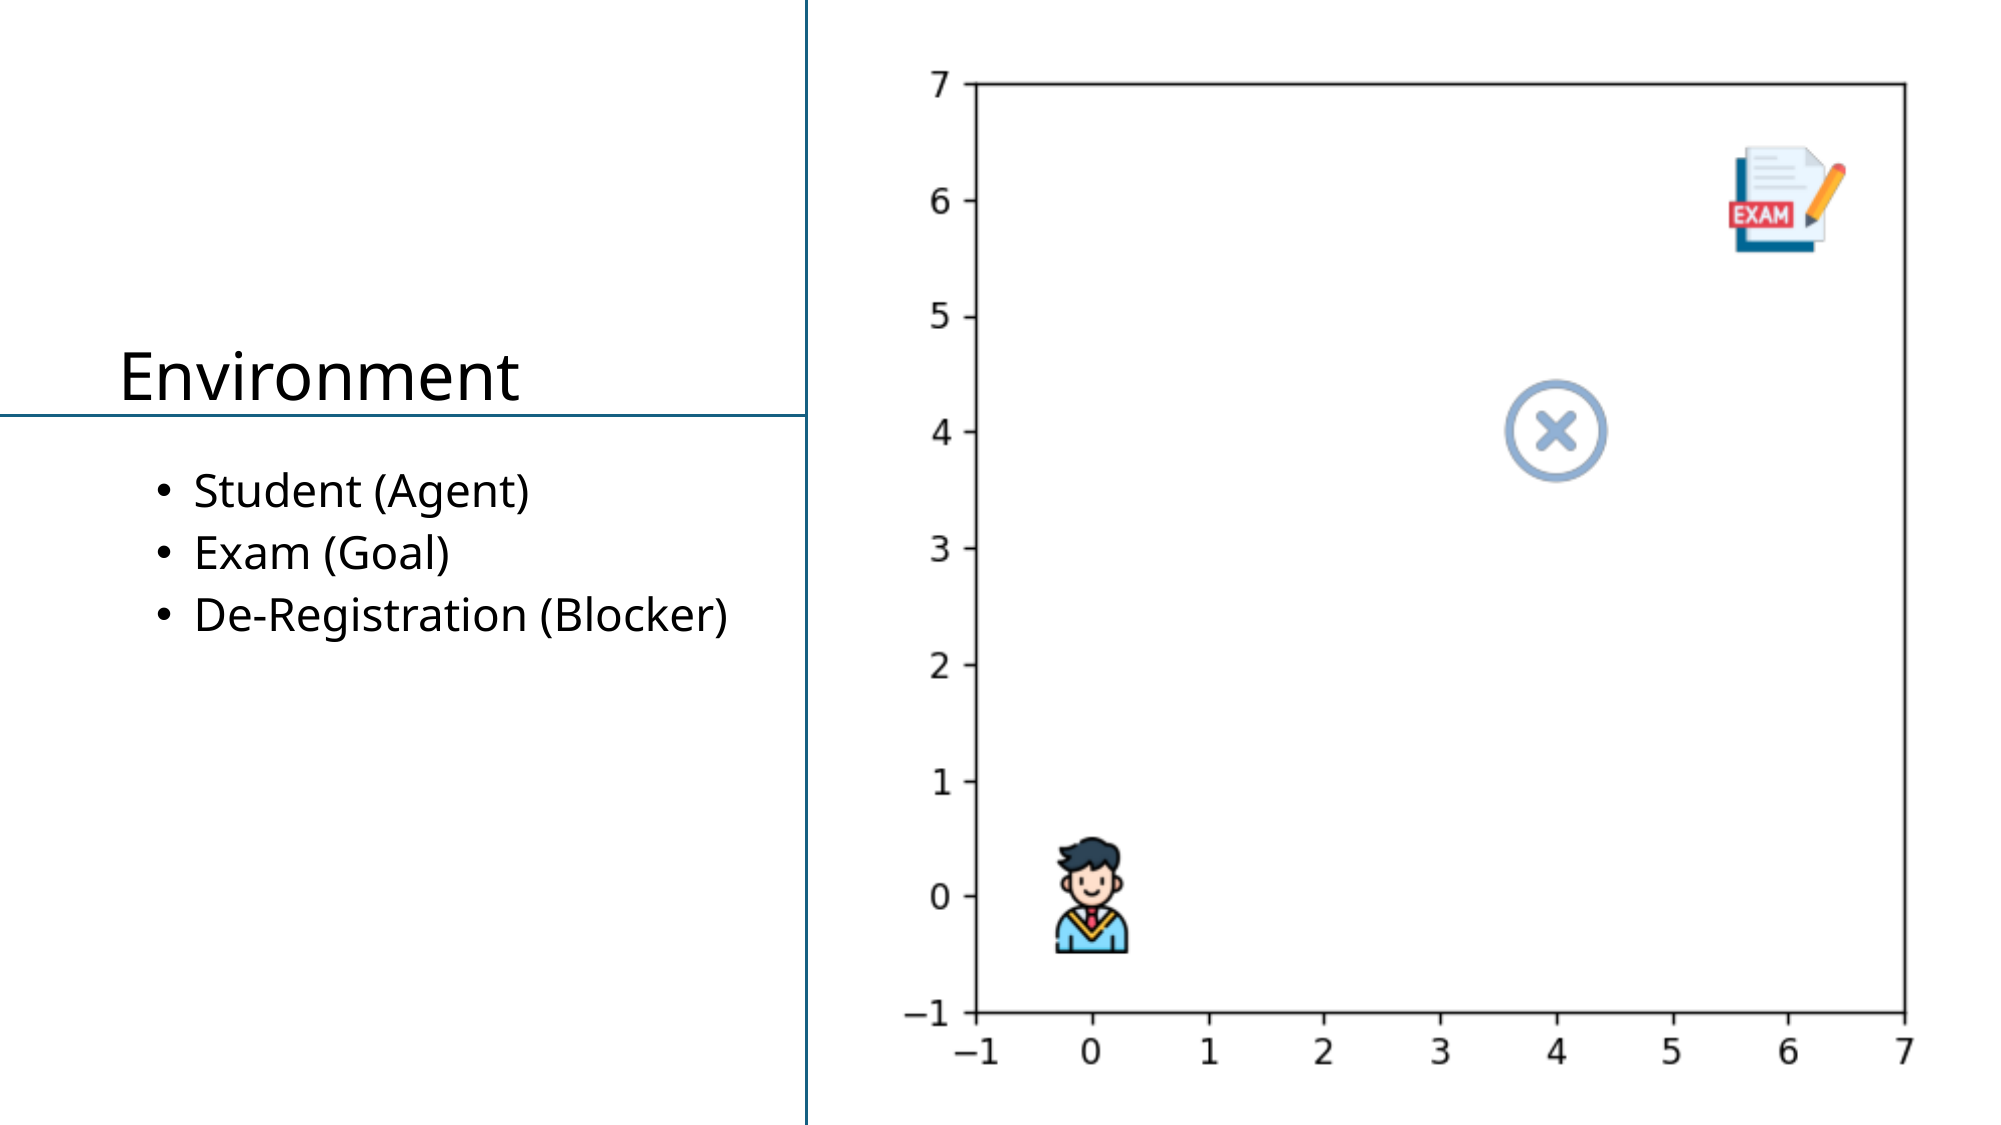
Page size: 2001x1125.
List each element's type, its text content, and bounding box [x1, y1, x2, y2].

picture [895, 37, 1952, 1088]
text_box Environment [103, 326, 640, 414]
text_box Environment [103, 417, 640, 421]
text_box Student (Agent) Exam (Goal) De-Registration (Blocker) [103, 460, 744, 1020]
